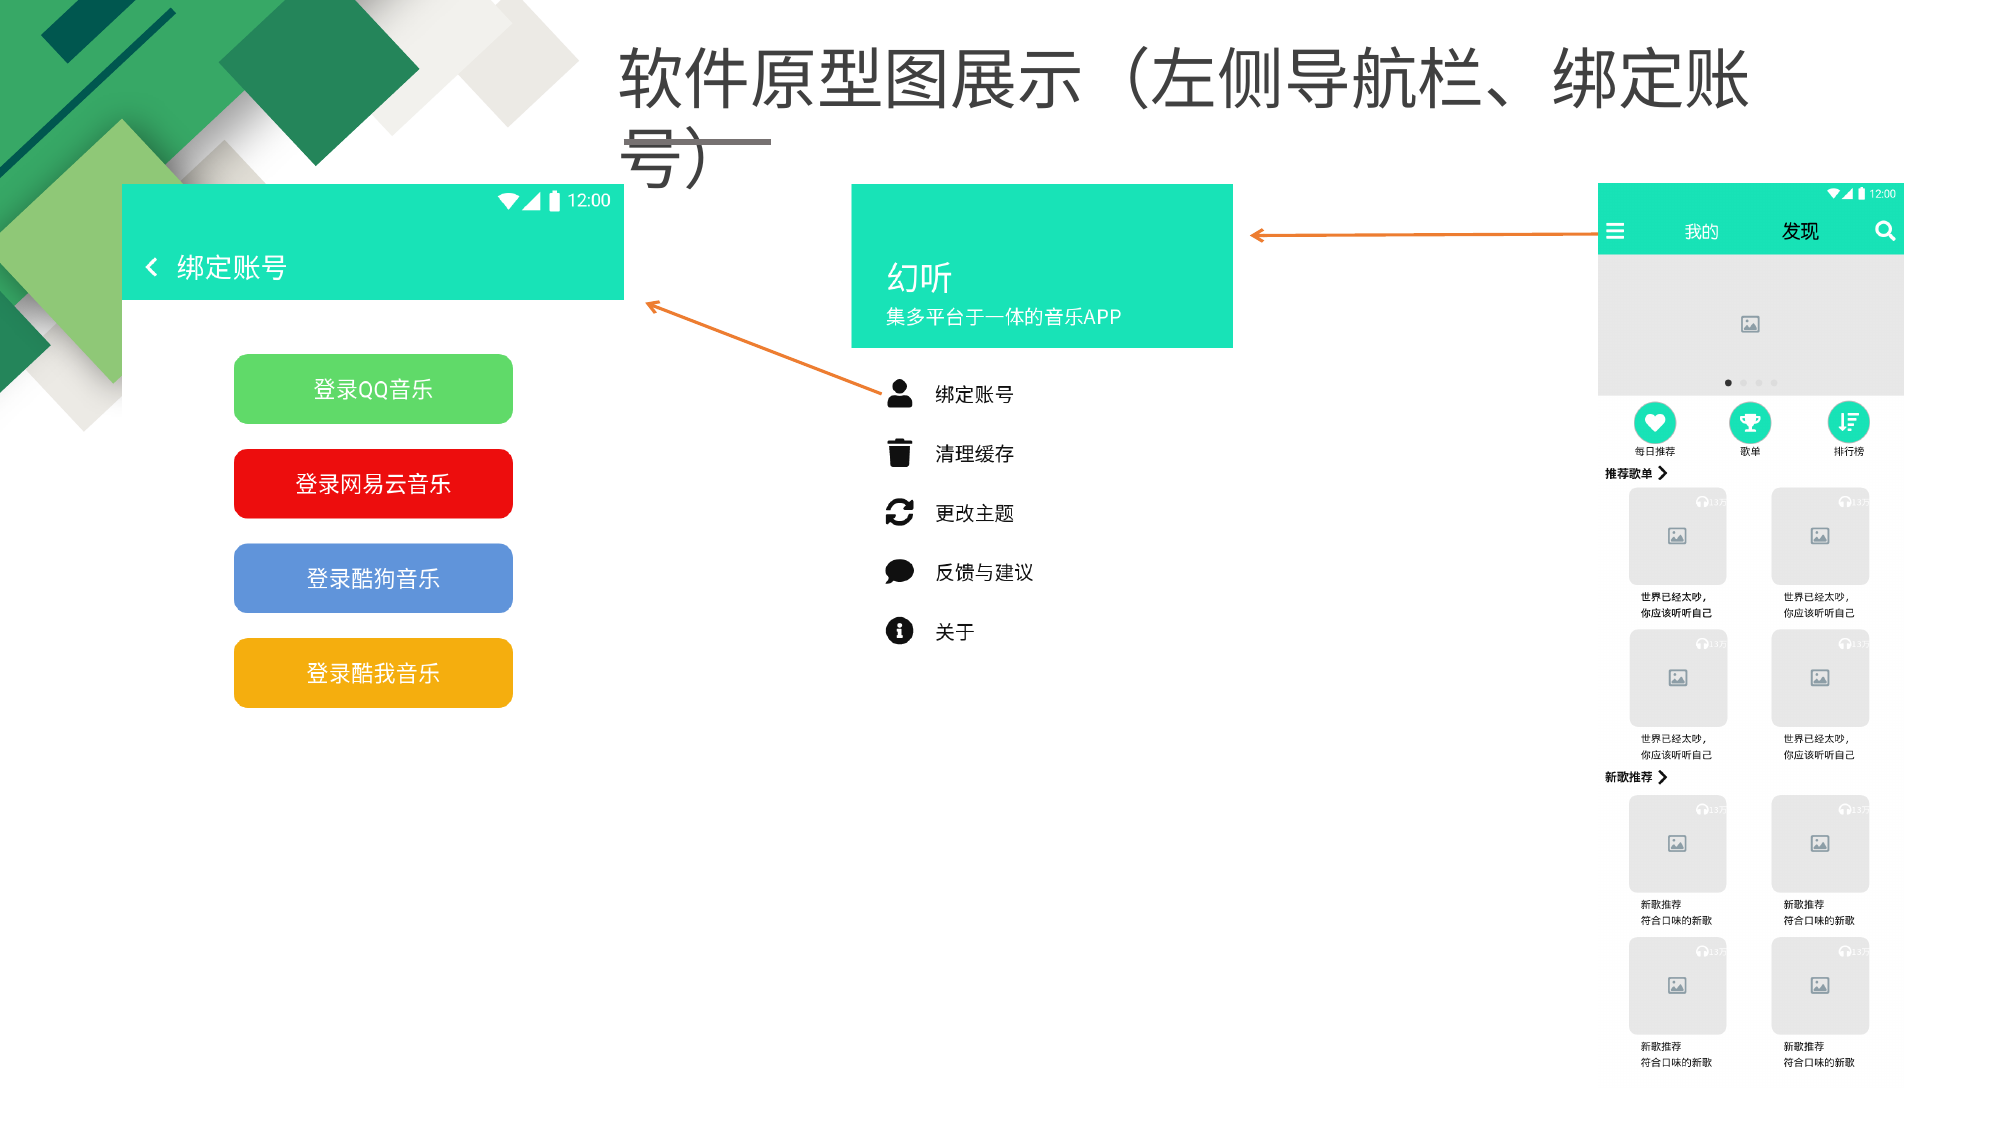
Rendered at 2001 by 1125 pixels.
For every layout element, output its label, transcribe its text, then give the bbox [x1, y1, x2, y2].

picture [122, 184, 624, 1075]
text_box 软件原型图展示（左侧导航栏、绑定账号） [602, 29, 1838, 205]
picture [1598, 183, 1904, 1088]
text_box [645, 302, 882, 394]
picture [724, 184, 1233, 1088]
